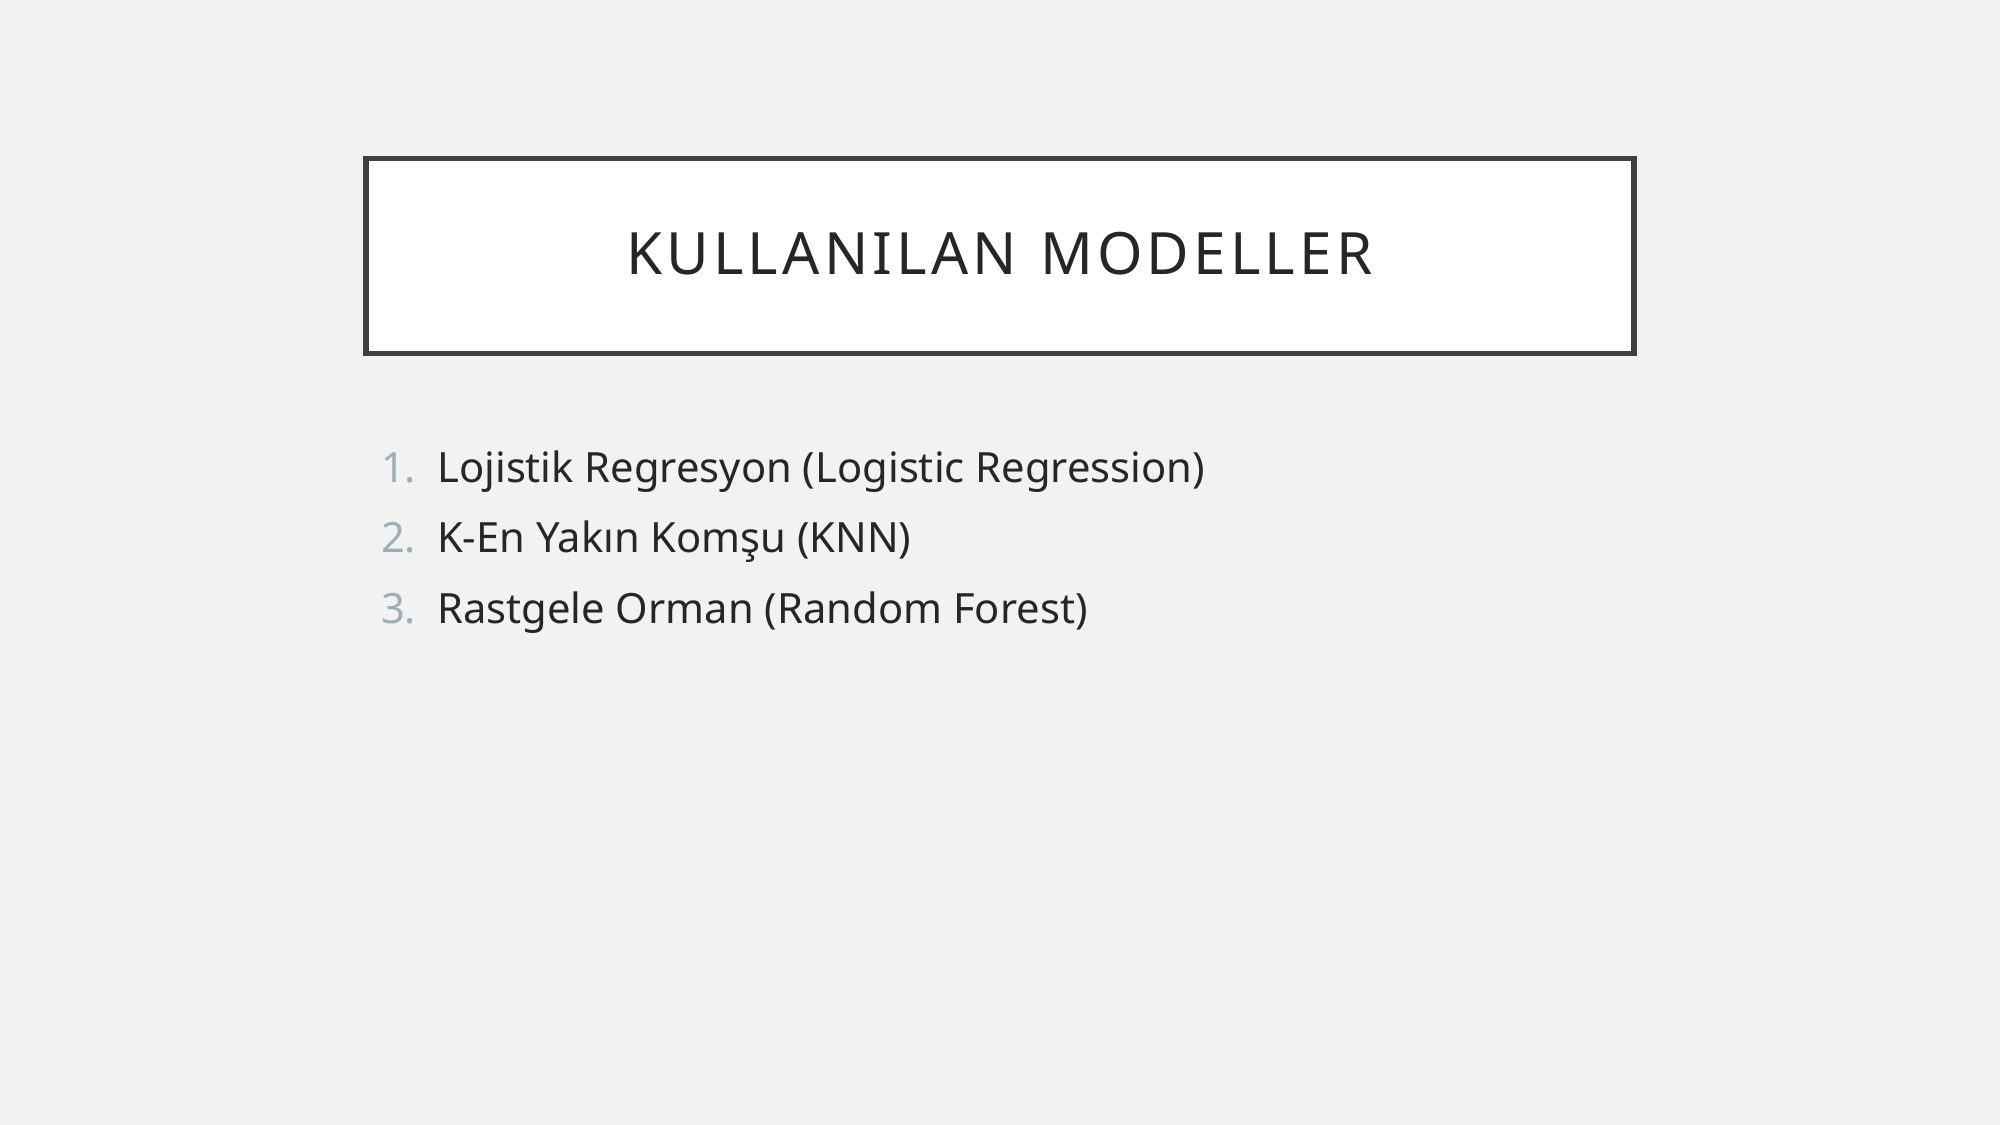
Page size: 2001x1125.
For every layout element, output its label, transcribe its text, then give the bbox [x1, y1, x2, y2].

list Lojistik Regresyon (Logistic Regression) K-En Yakın Komşu (KNN) Rastgele Orman (Random Forest) [366, 432, 1634, 942]
title Kullanılan Modeller [363, 156, 1637, 356]
